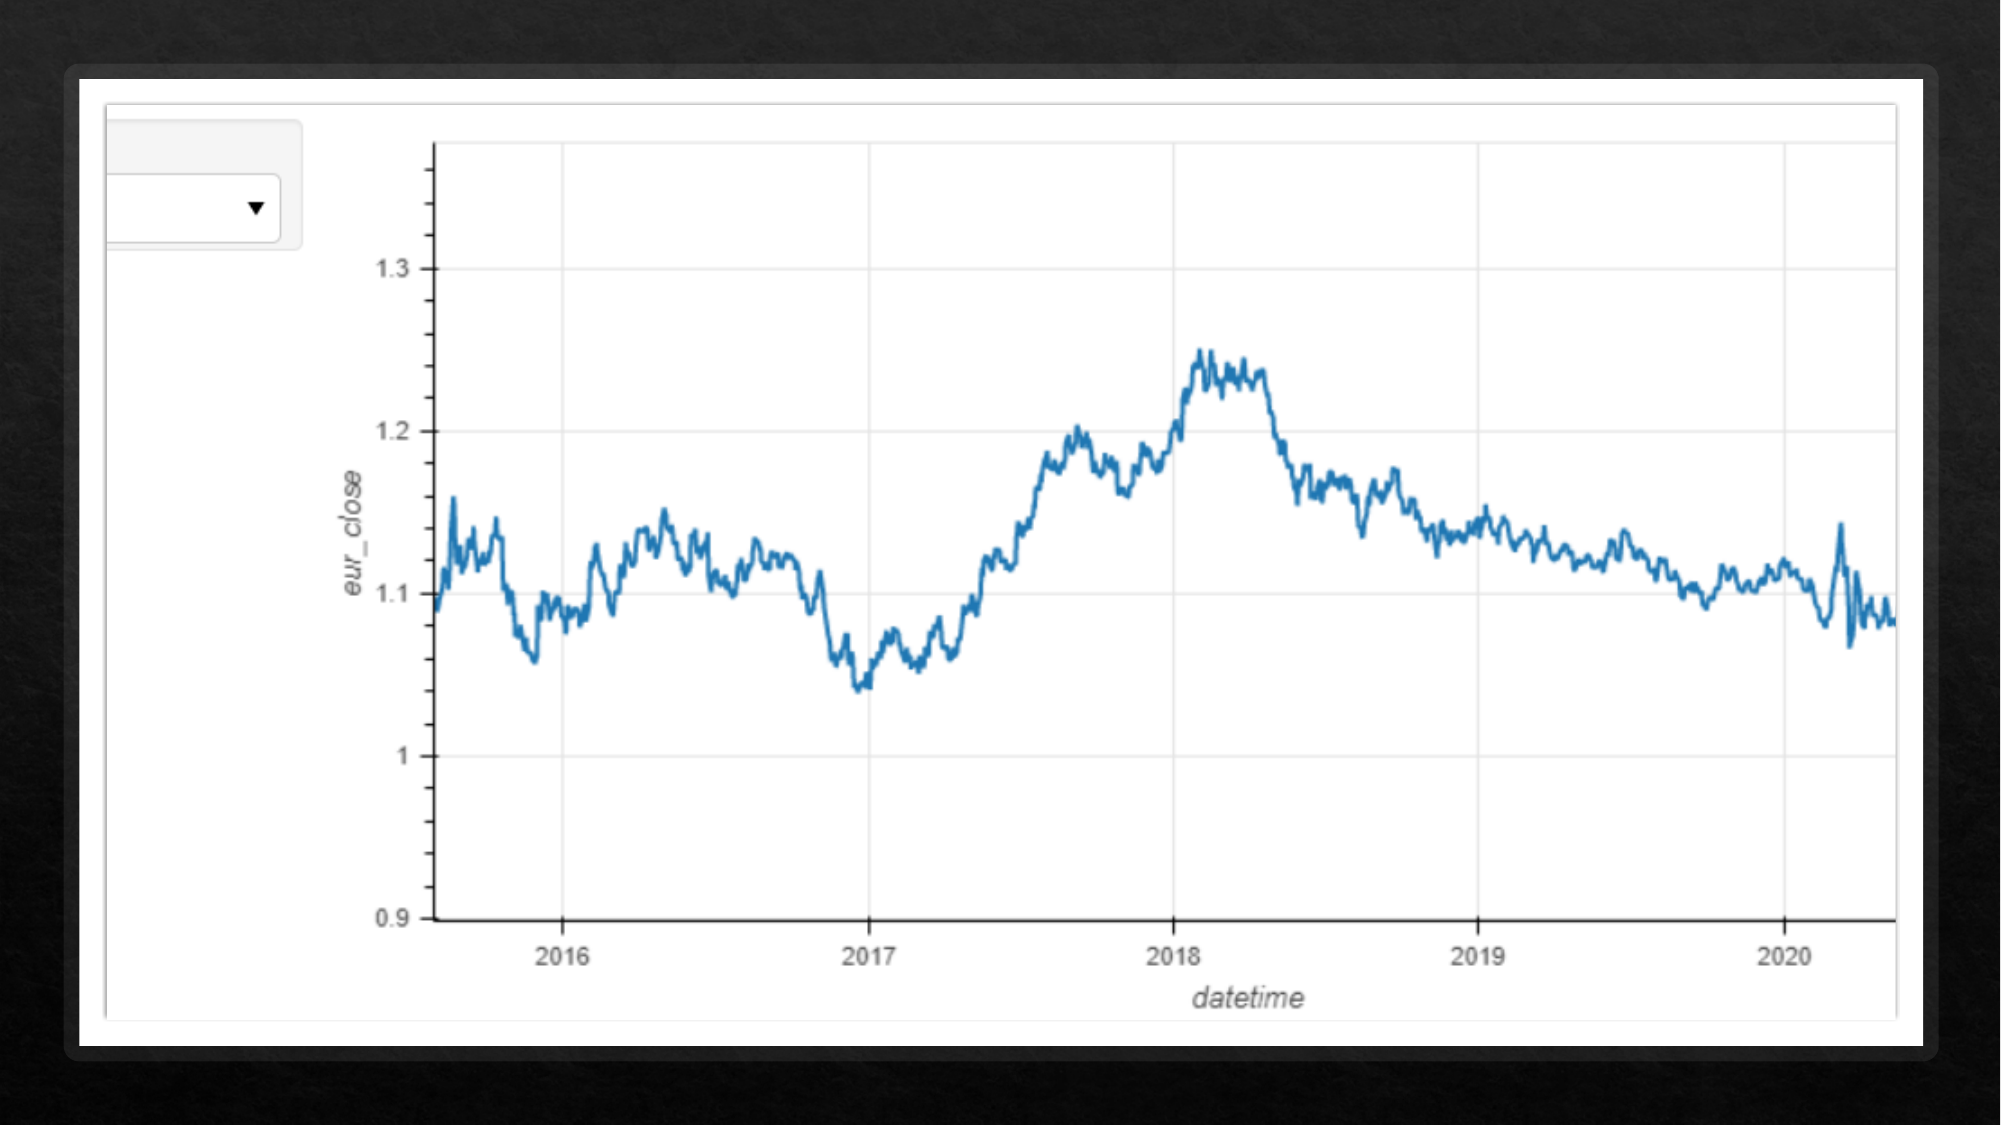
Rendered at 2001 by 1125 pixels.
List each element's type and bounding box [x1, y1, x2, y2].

text_box [78, 78, 1924, 1047]
list [106, 105, 1896, 1020]
